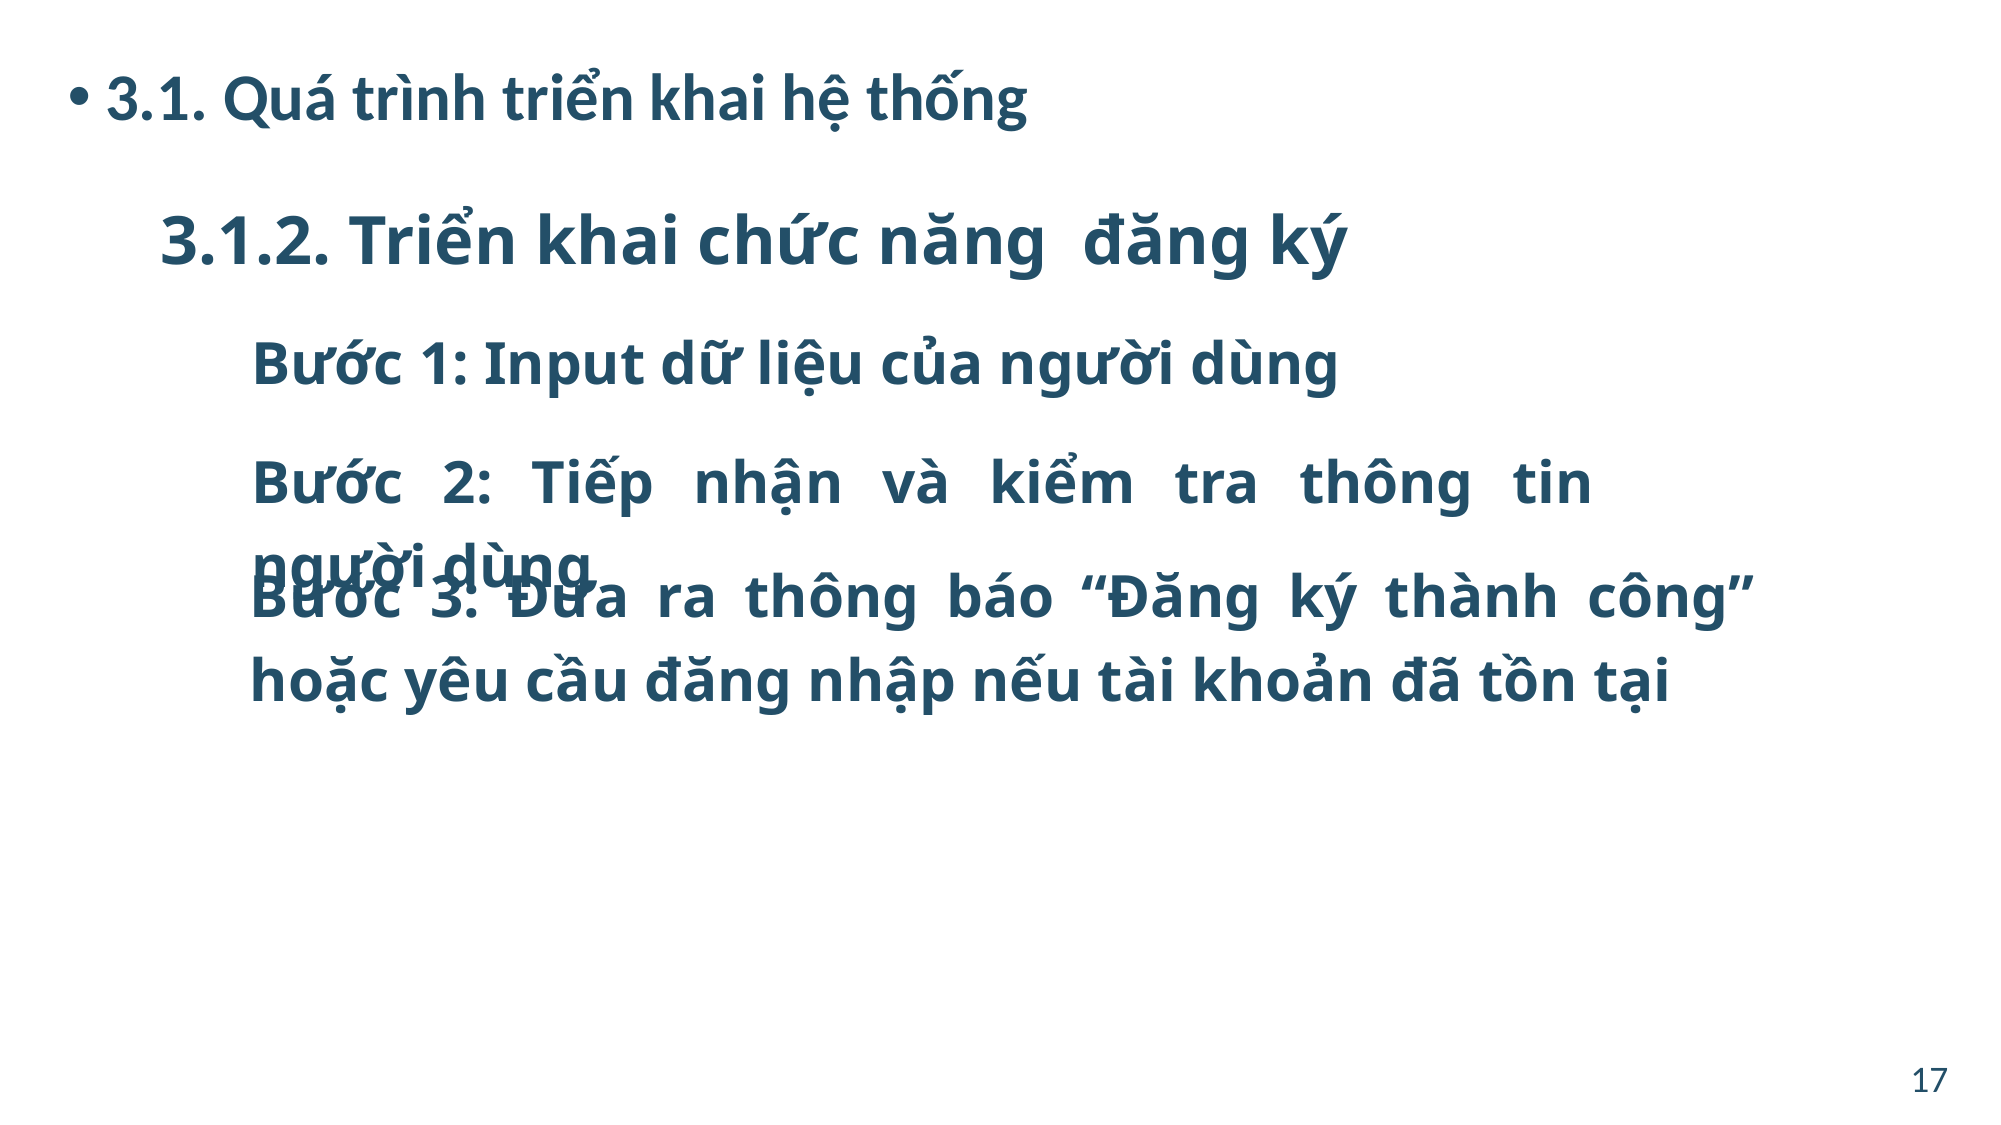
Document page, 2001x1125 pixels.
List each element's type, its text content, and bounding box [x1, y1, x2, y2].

text_box Bước 3: Đưa ra thông báo “Đăng ký thành công” hoặc yêu cầu đăng nhập nếu tài khoản đã tồn tại [235, 537, 1770, 721]
text_box 17 [1892, 1044, 1978, 1113]
text_box Bước 1: Input dữ liệu của người dùng [236, 305, 1828, 405]
text_box 3.1. Quá trình triển khai hệ thống [53, 55, 1952, 175]
text_box Bước 2: Tiếp nhận và kiểm tra thông tin người dùng [236, 424, 1610, 537]
text_box 3.1.2. Triển khai chức năng đăng ký [115, 174, 1610, 286]
